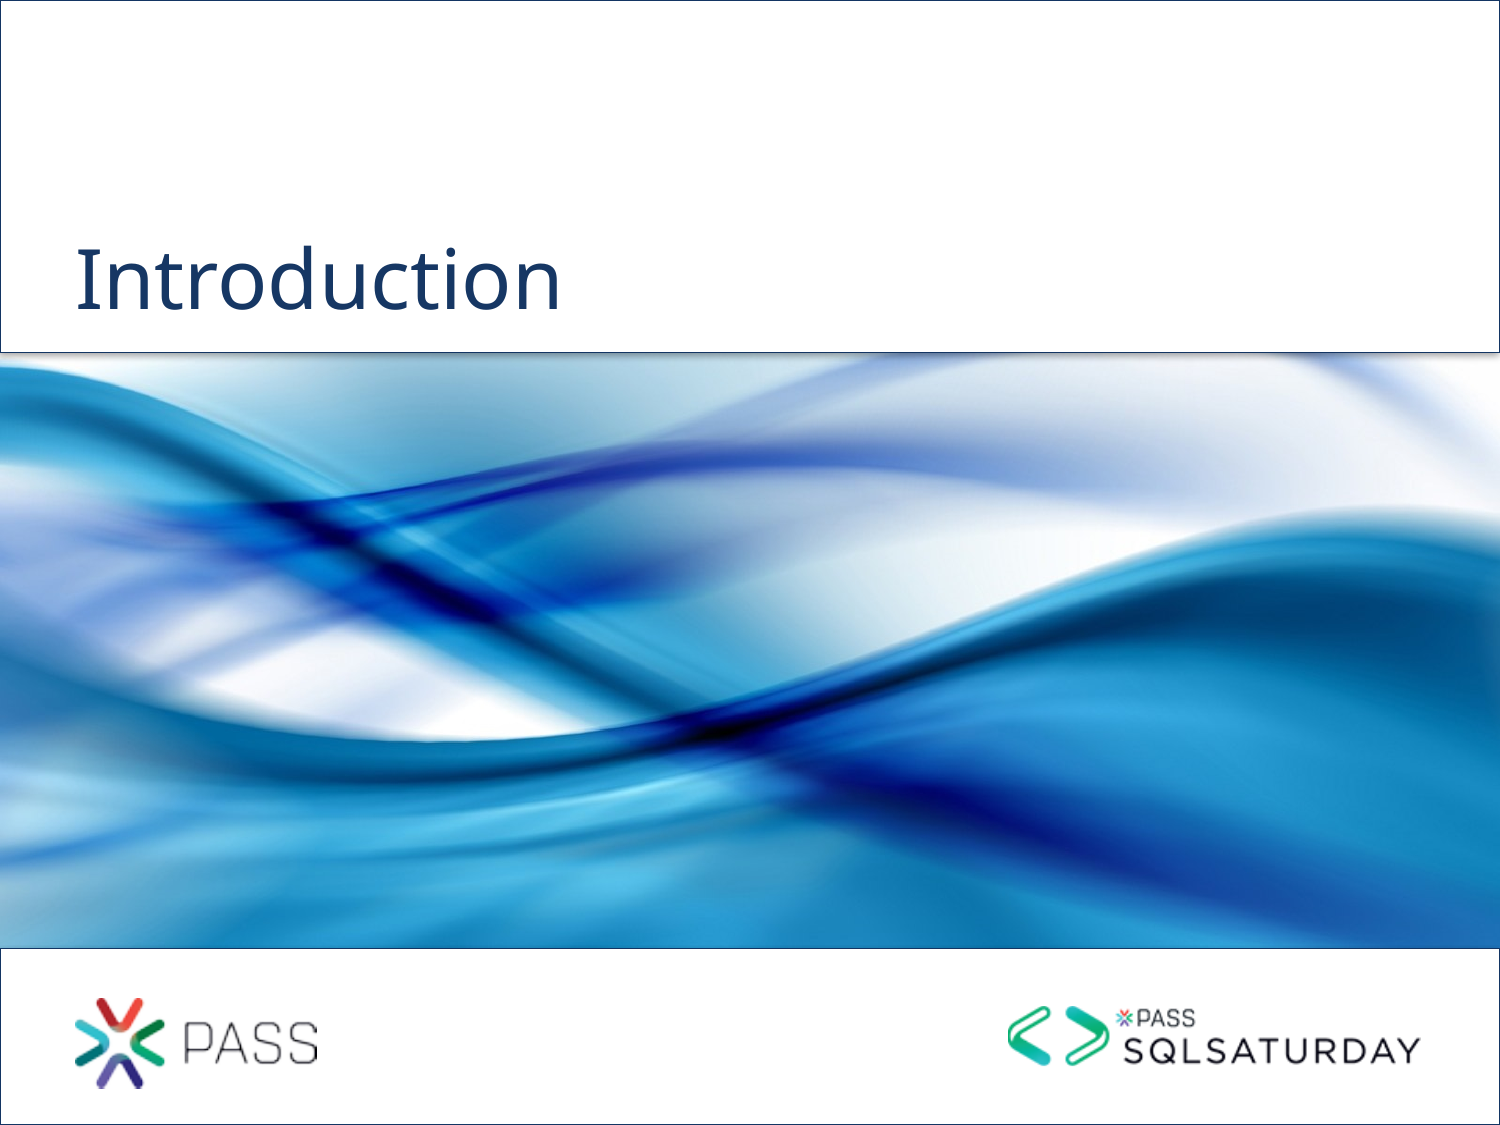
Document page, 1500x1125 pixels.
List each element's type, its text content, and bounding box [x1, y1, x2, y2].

picture [0, 353, 1500, 948]
picture [75, 998, 317, 1089]
title Introduction [75, 84, 1421, 326]
picture [976, 928, 989, 932]
picture [1008, 1006, 1421, 1068]
